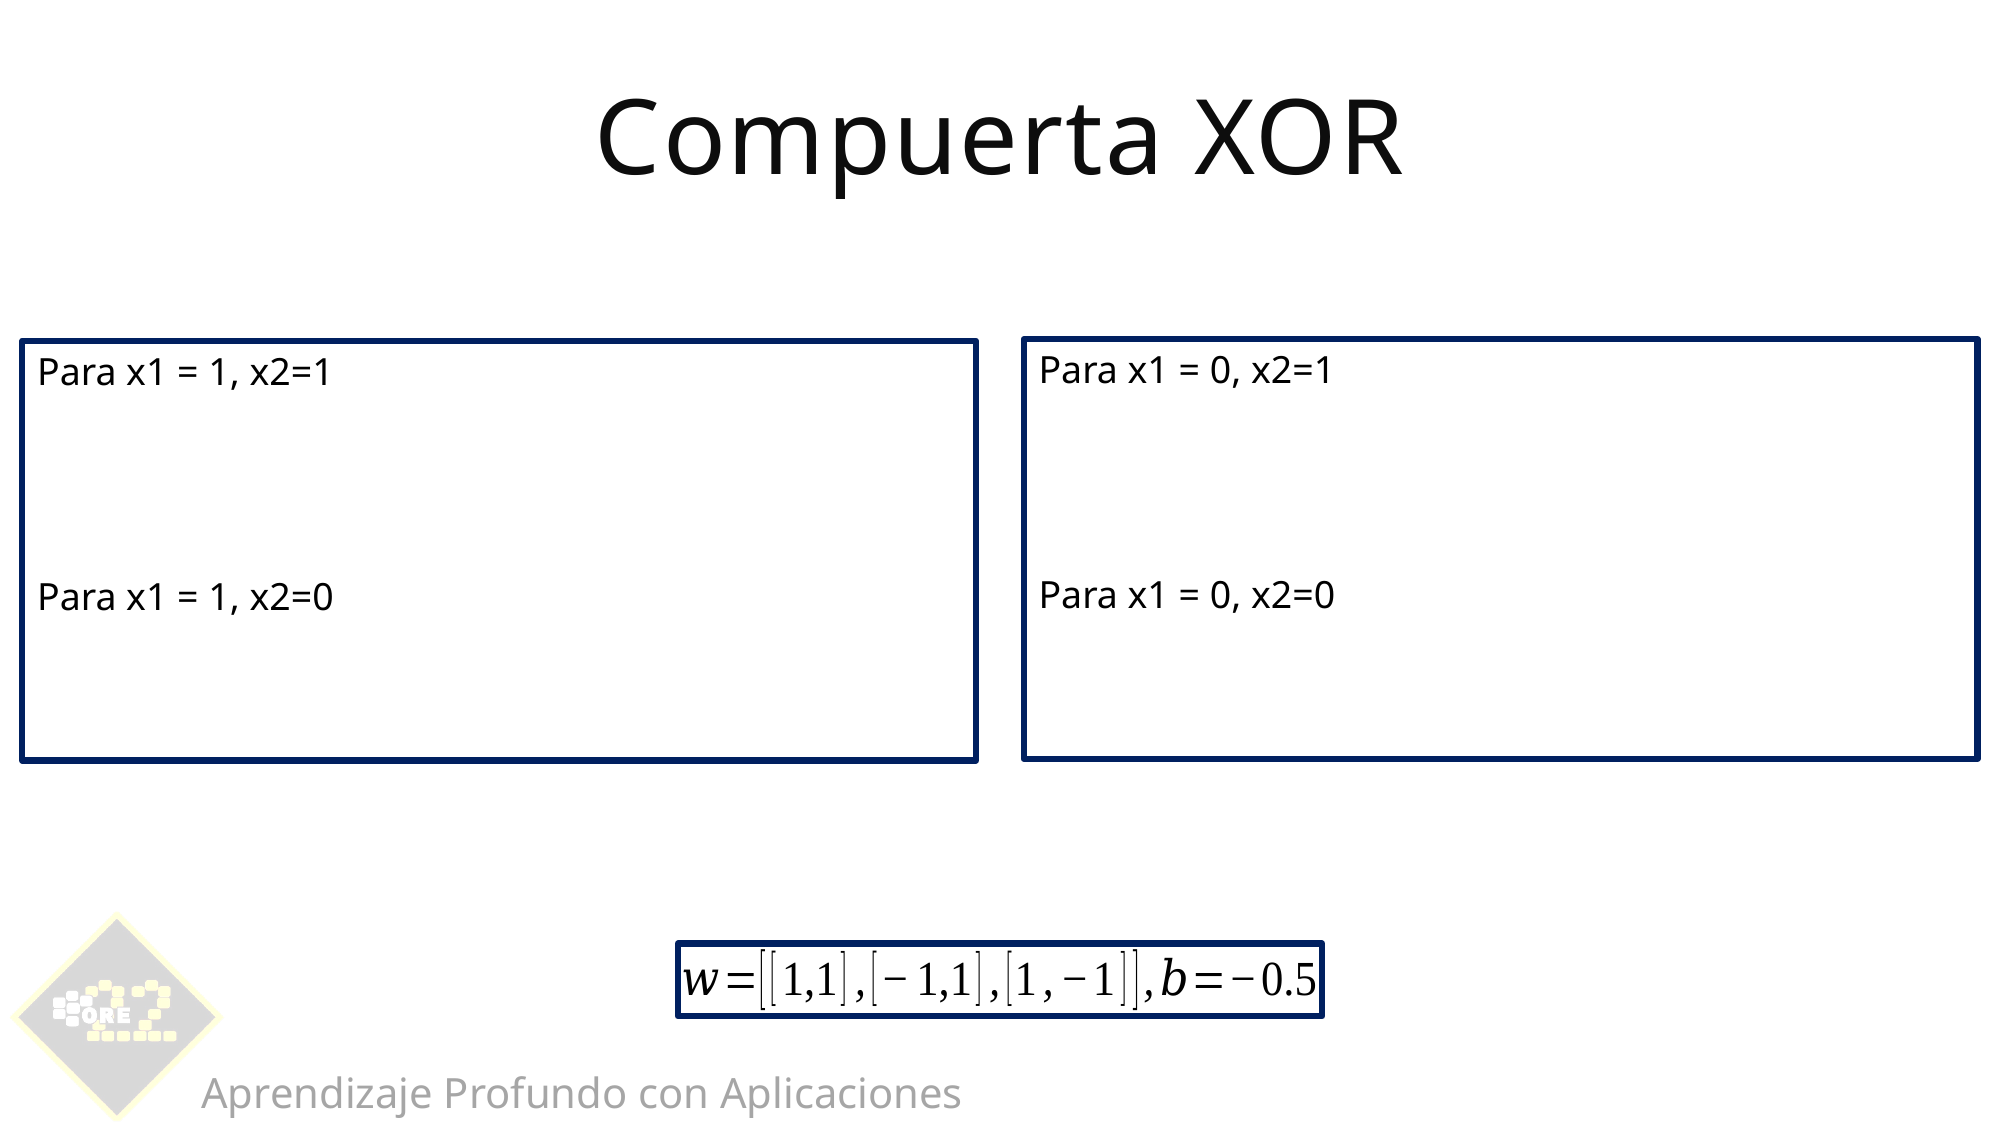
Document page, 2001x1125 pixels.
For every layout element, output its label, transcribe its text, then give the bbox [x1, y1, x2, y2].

text_box Aprendizaje Profundo con Aplicaciones [234, 1059, 1090, 1125]
picture [0, 910, 228, 1125]
text_box Compuerta XOR [193, 87, 1806, 182]
